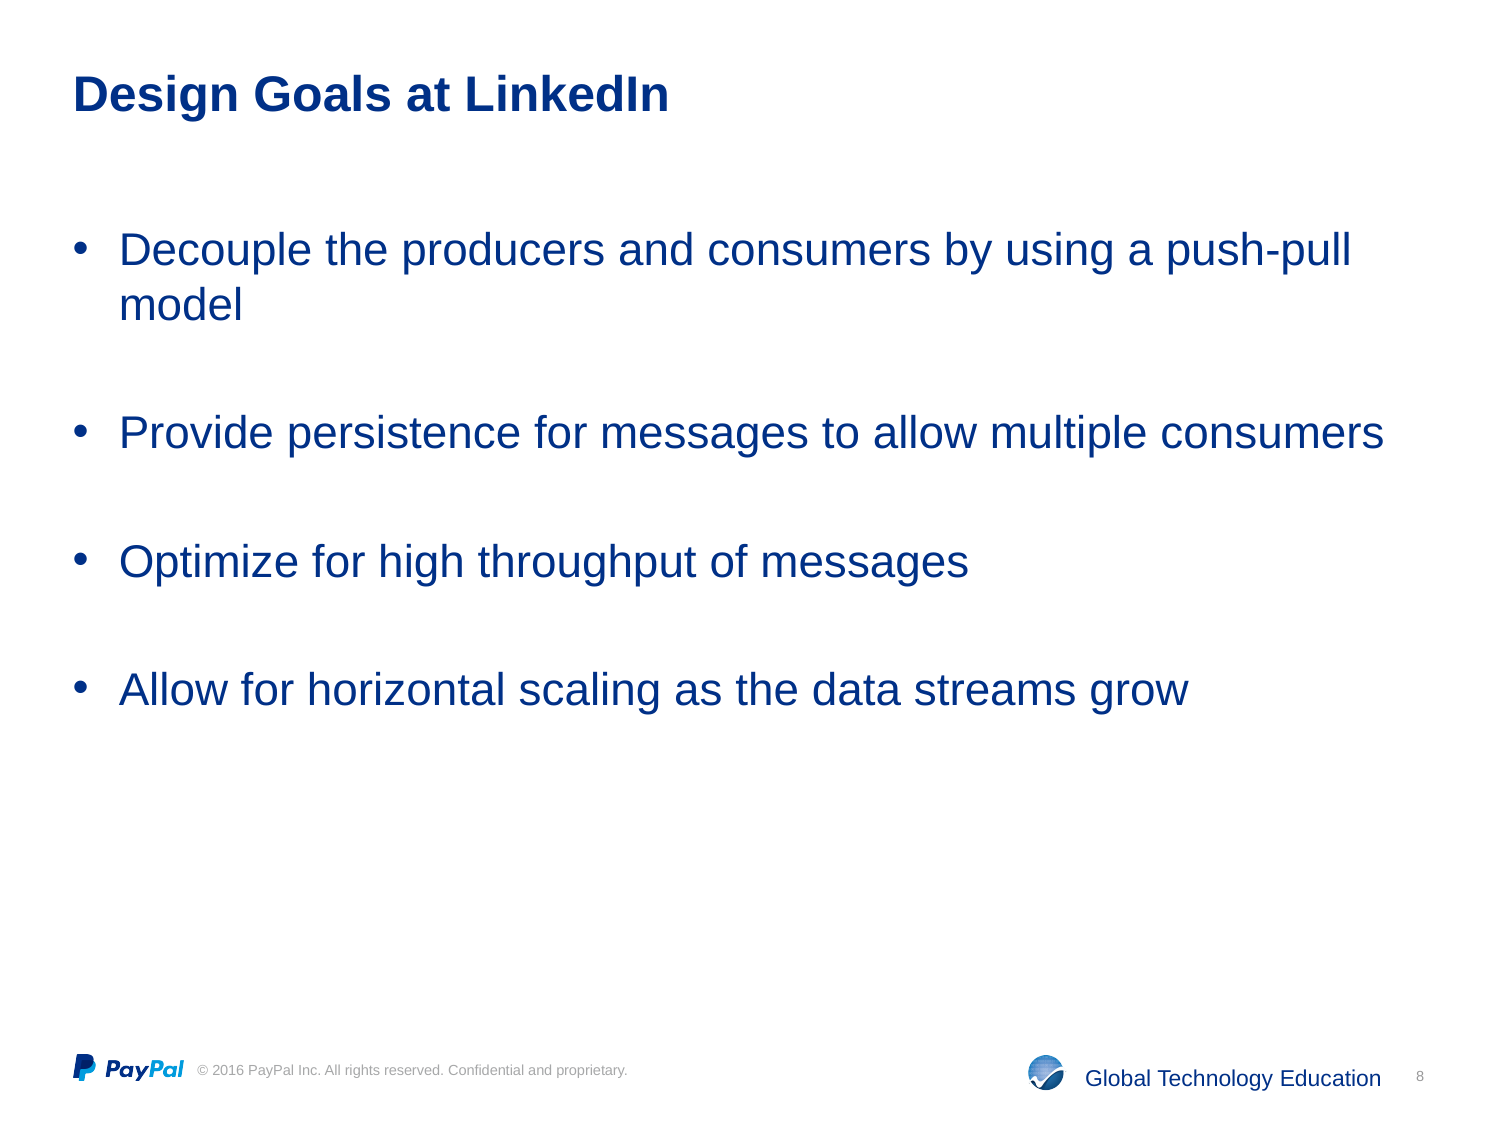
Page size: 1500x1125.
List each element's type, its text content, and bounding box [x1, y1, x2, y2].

picture [1023, 1050, 1070, 1095]
list Decouple the producers and consumers by using a push-pull model Provide persistence for messages to allow multiple consumers Optimize for high throughput of messages Allow for horizontal scaling as the data streams grow [57, 212, 1409, 1029]
slide_number 8 [1383, 1045, 1439, 1106]
title Design Goals at LinkedIn [58, 53, 1409, 151]
picture [73, 1054, 184, 1081]
